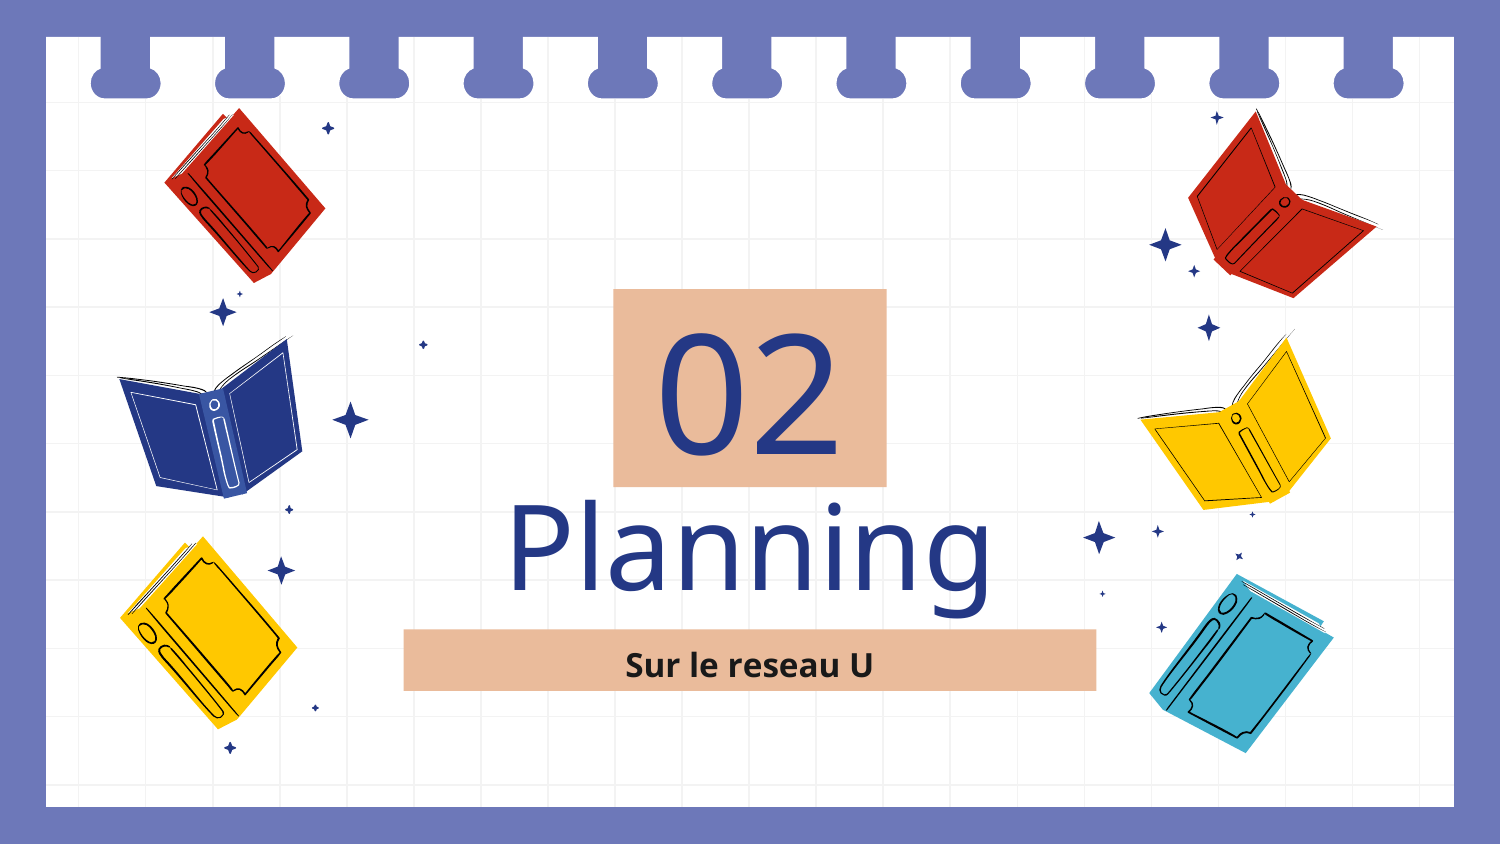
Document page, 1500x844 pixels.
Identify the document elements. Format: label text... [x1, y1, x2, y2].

subtitle Sur le reseau U [403, 629, 1077, 691]
text_box [419, 341, 427, 349]
title 02 [613, 289, 887, 488]
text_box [116, 107, 369, 754]
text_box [1082, 107, 1384, 754]
title Planning [400, 491, 1077, 630]
